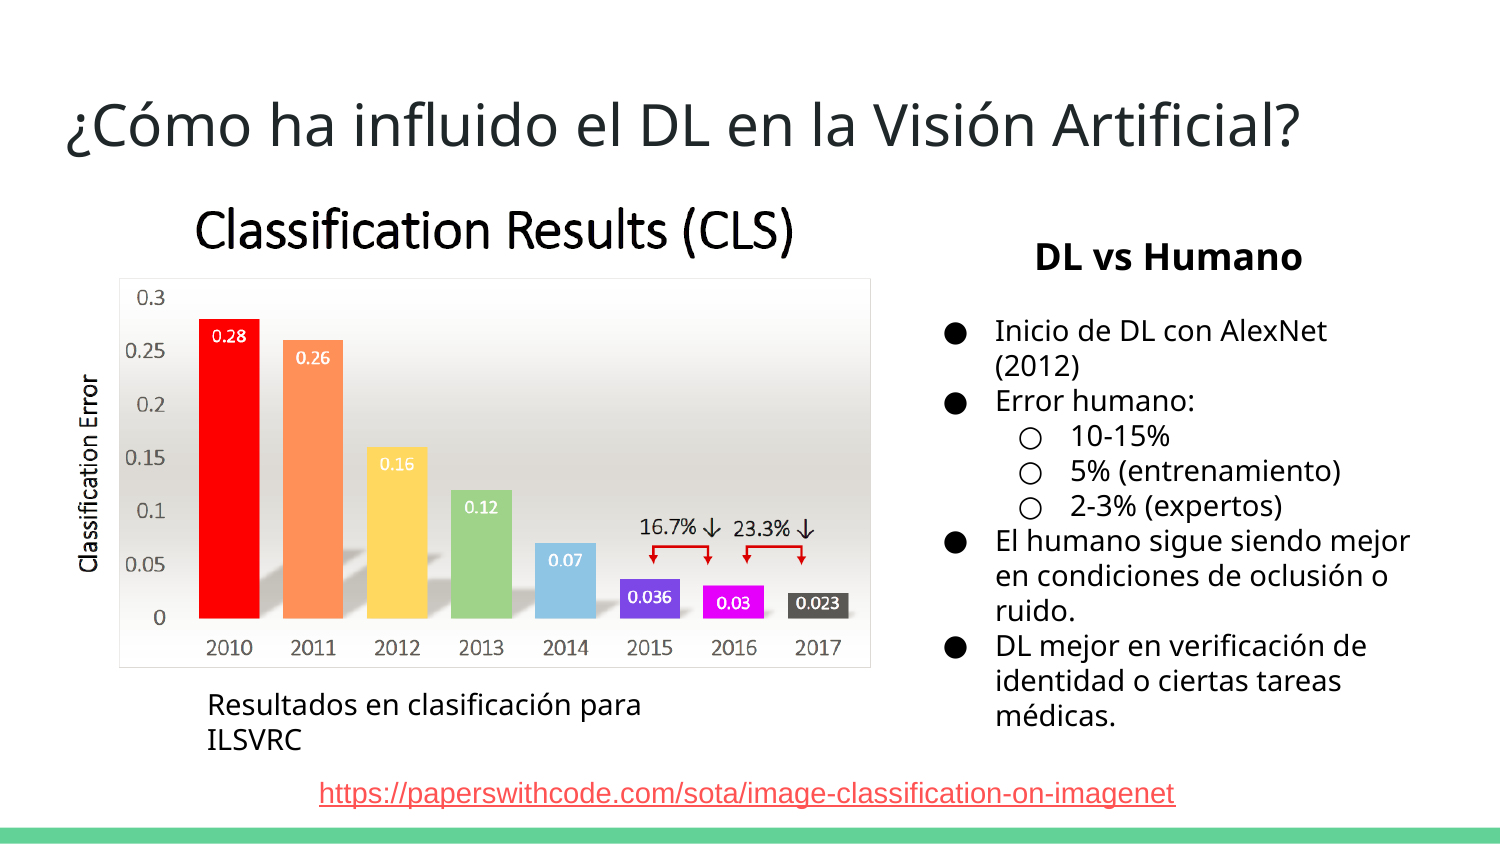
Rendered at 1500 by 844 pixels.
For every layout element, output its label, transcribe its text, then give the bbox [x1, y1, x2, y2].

picture [66, 191, 875, 672]
title ¿Cómo ha influido el DL en la Visión Artificial? [51, 72, 1449, 167]
text_box https://paperswithcode.com/sota/image-classification-on-imagenet [304, 759, 1196, 825]
text_box DL vs Humano Inicio de DL con AlexNet (2012) Error humano: 10-15% 5% (entrenamiento) 2-3% (expertos) El humano sigue siendo mejor en condiciones de oclusión o ruido. DL mejor en verificación de identidad o ciertas tareas médicas. [905, 217, 1433, 709]
text_box Resultados en clasificación para ILSVRC [192, 680, 749, 730]
